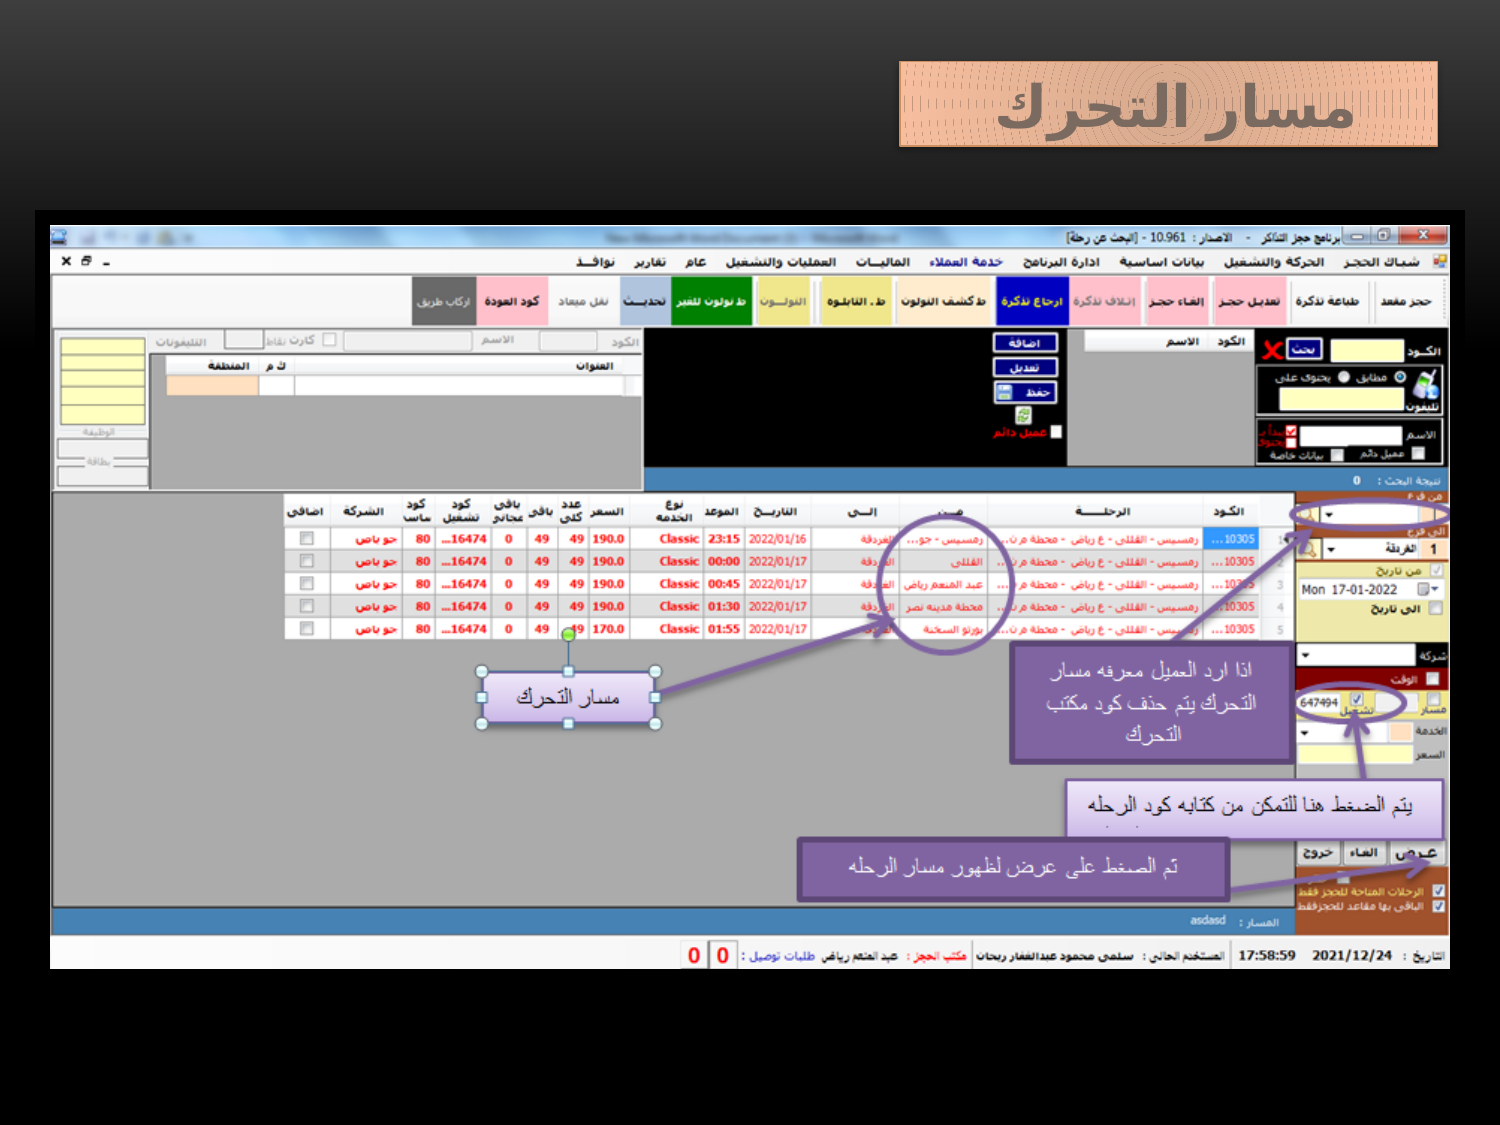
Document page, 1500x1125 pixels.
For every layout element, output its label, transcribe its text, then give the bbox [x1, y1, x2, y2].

picture [0, 0, 1500, 1125]
text_box مسار التحرك [899, 61, 1438, 147]
